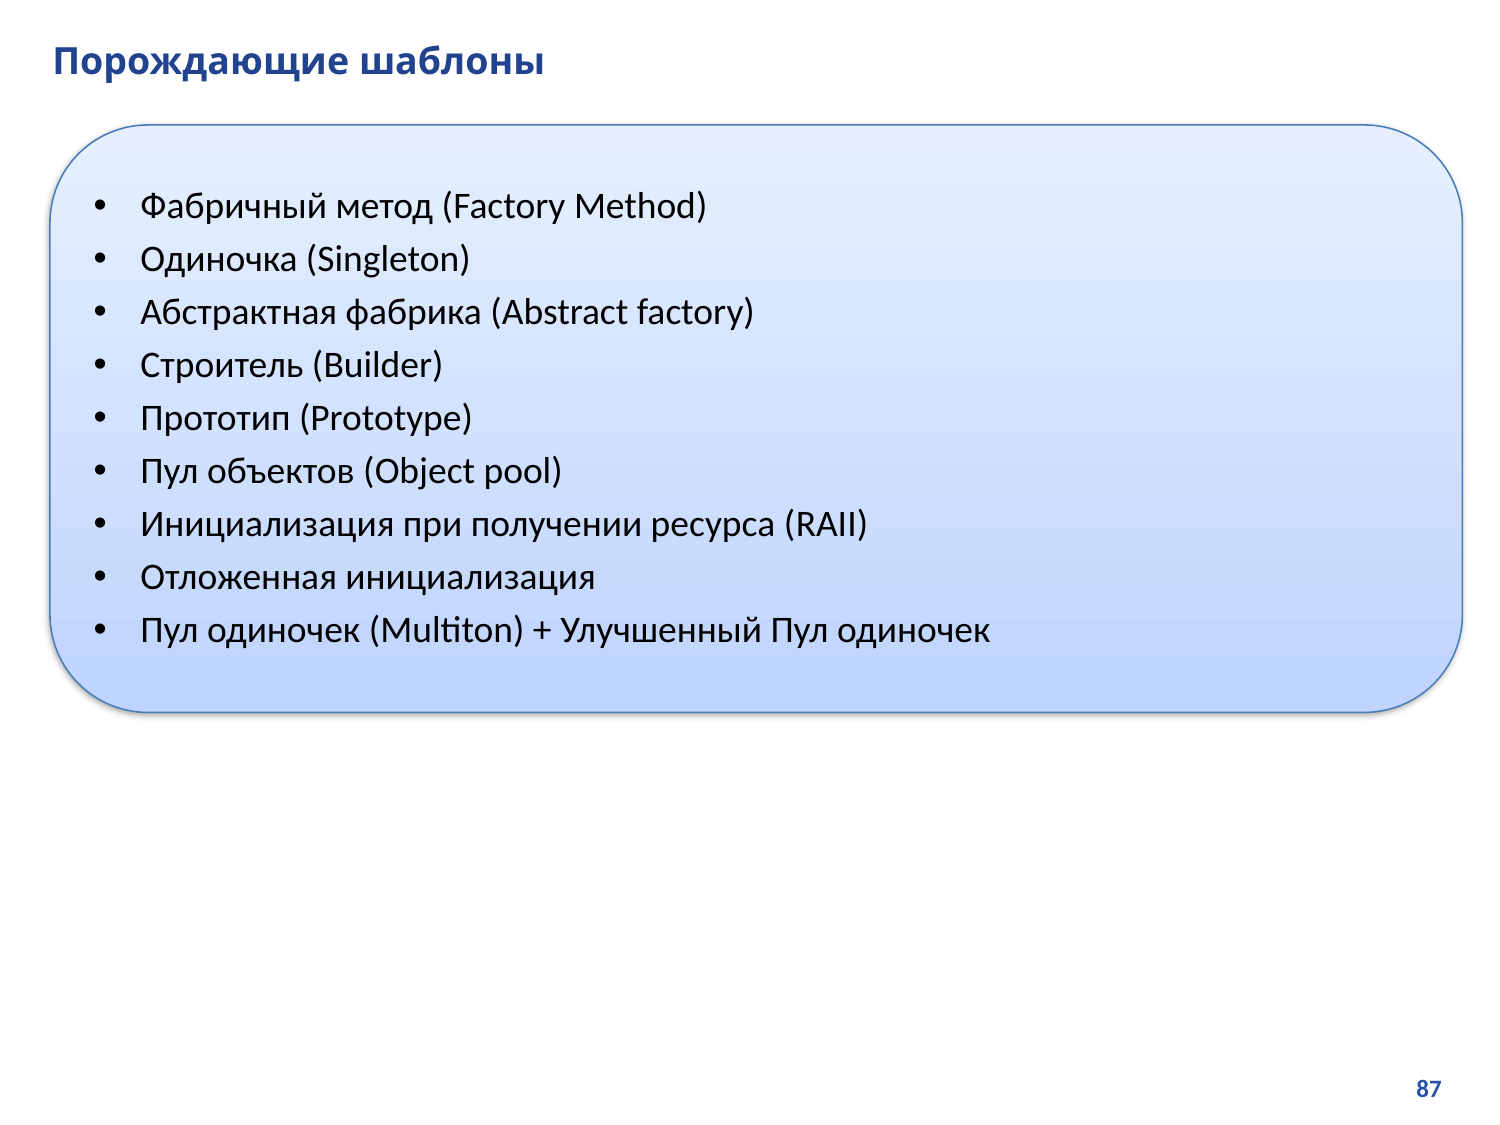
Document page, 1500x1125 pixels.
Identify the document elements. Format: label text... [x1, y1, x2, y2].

title Порождающие шаблоны [36, 29, 1469, 90]
text_box Фабричный метод (Factory Method) Одиночка (Singleton) Абстрактная фабрика (Abstract factory) Строитель (Builder) Прототип (Prototype) Пул объектов (Object pool) Инициализация при получении ресурса (RAII) Отложенная инициализация Пул одиночек (Multiton) + Улучшенный Пул одиночек [49, 124, 1464, 714]
